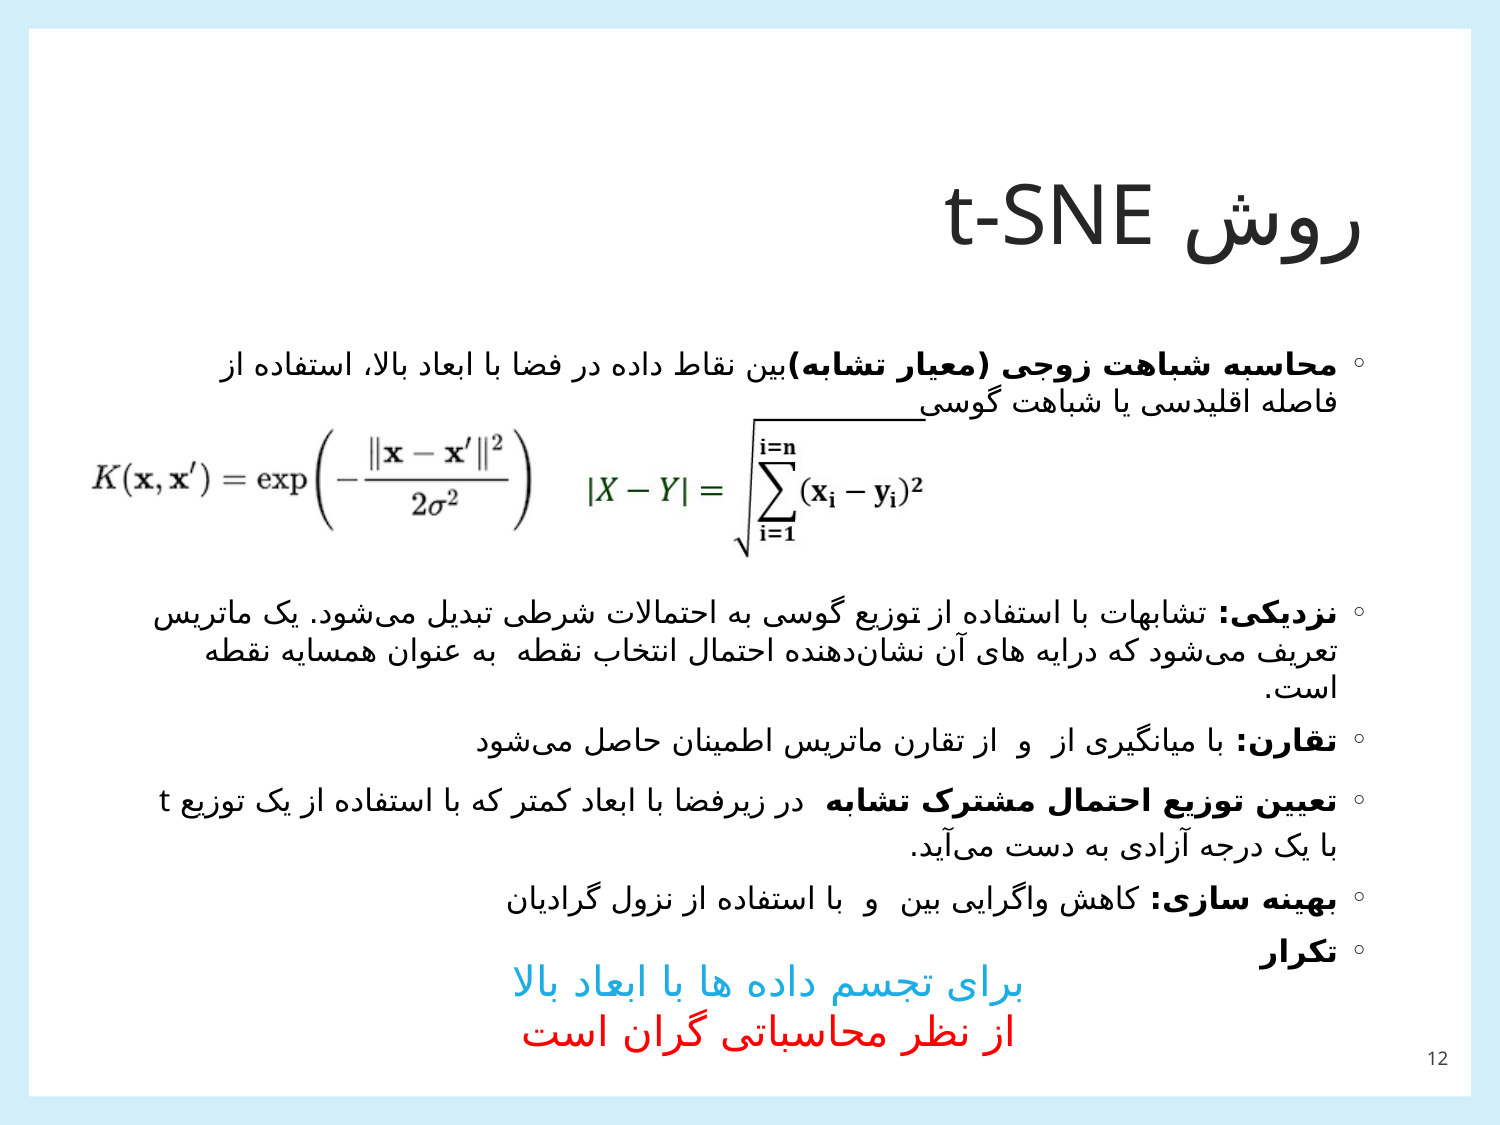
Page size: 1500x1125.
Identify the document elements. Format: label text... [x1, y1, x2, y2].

picture [585, 418, 953, 579]
title روش t-SNE [120, 105, 1380, 331]
slide_number 12 [1283, 1035, 1464, 1080]
picture [72, 418, 568, 544]
text_box برای تجسم داده ها با ابعاد بالا از نظر محاسباتی گران است [497, 947, 1041, 1063]
